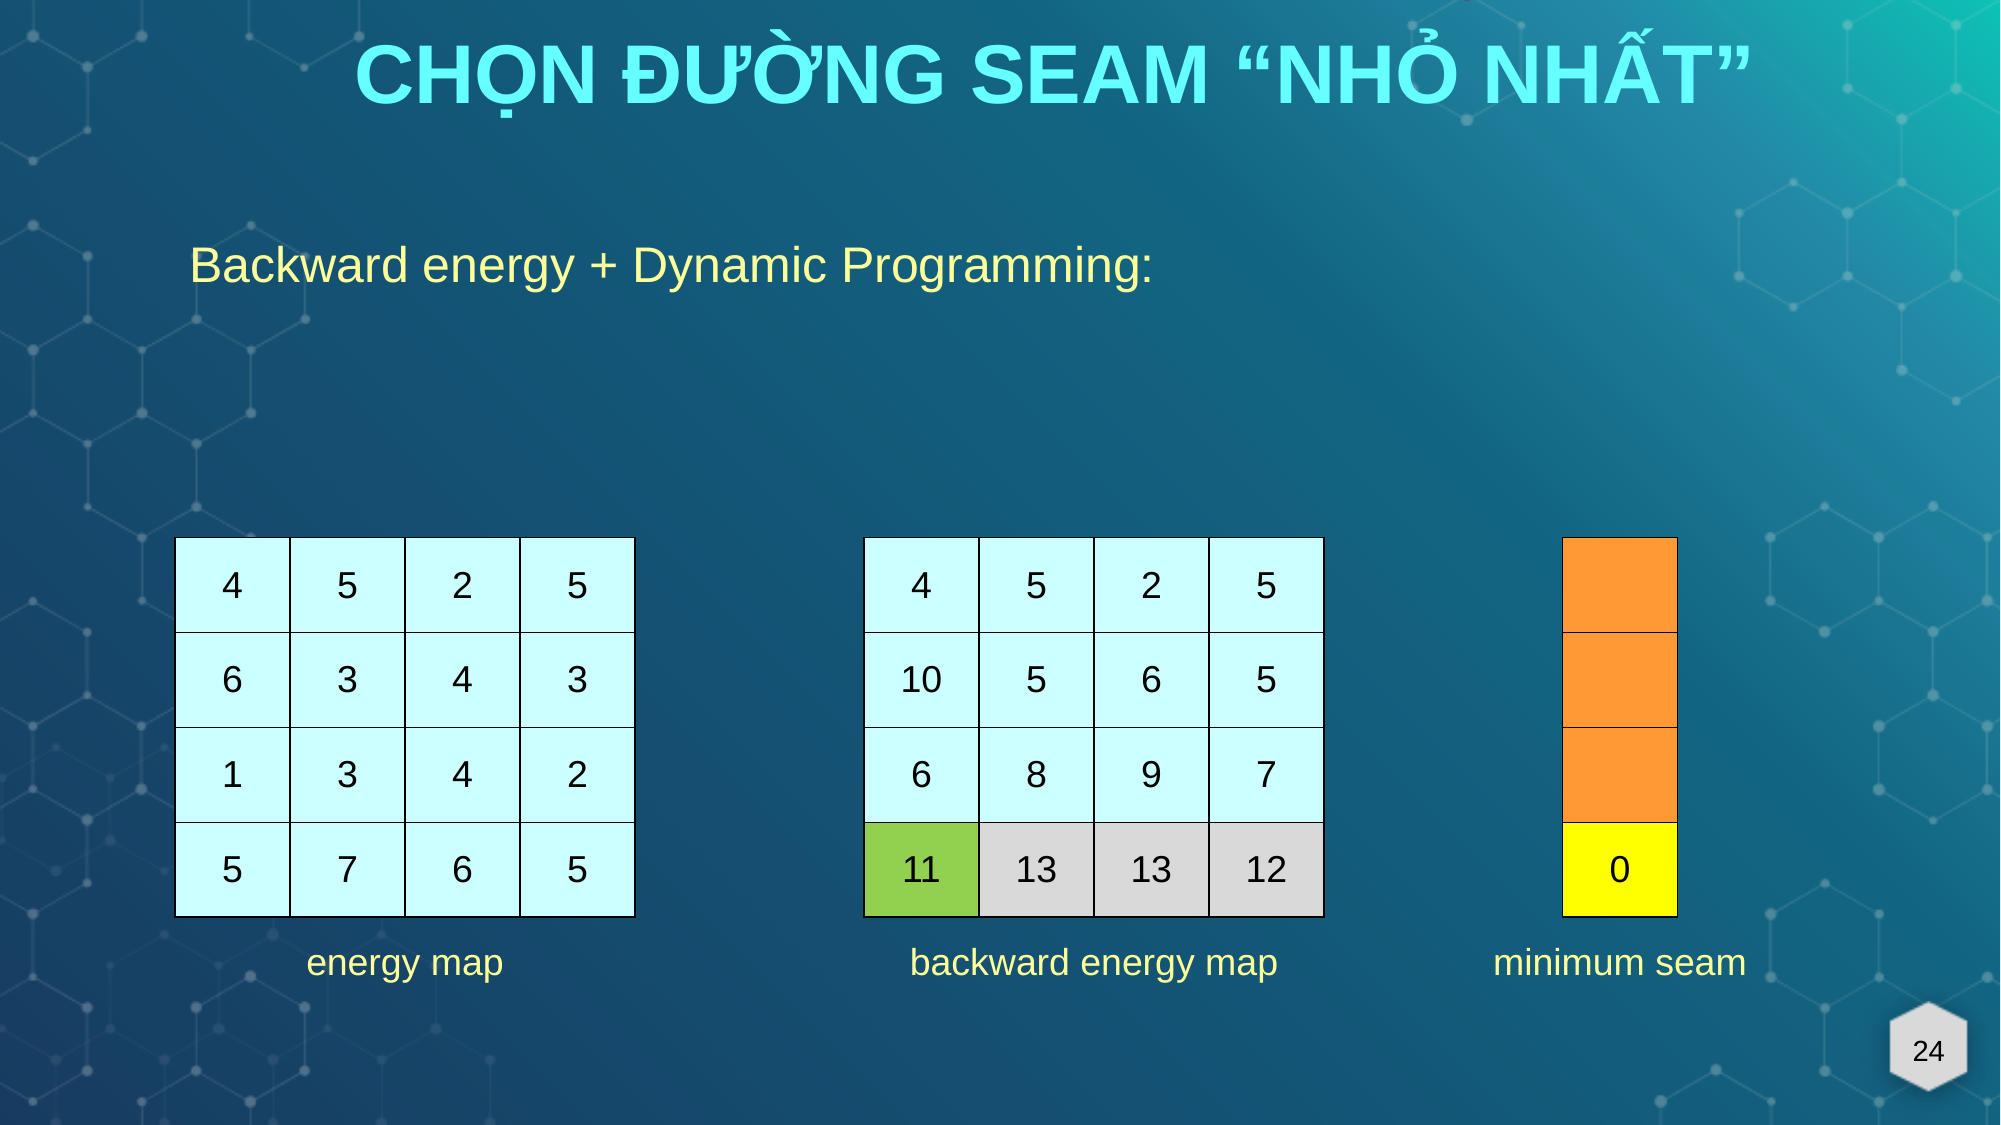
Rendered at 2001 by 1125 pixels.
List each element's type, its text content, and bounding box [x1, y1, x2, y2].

table_header 4 [176, 538, 289, 632]
table_header 2 [1095, 538, 1208, 632]
table_header 4 [865, 538, 978, 632]
table_header 5 [980, 538, 1093, 632]
table_header 5 [291, 538, 404, 632]
table_cell 10 [865, 633, 978, 727]
table_cell 6 [176, 633, 289, 727]
table_cell 0 [1563, 823, 1677, 916]
text_box energy map [161, 930, 649, 991]
table_cell 7 [1210, 728, 1323, 822]
table_cell 2 [521, 728, 634, 822]
table_header 5 [1210, 538, 1323, 632]
table_cell 5 [980, 633, 1093, 727]
table_cell 6 [406, 823, 519, 916]
table_cell 11 [865, 823, 978, 916]
text_box minimum seam [1376, 930, 1864, 991]
table_cell 3 [291, 633, 404, 727]
text_box backward energy map [850, 930, 1338, 991]
text_box Chọn đường seam “nhỏ nhất” [339, 12, 1858, 126]
table_cell 13 [980, 823, 1093, 916]
table_cell 4 [406, 728, 519, 822]
table_cell 5 [176, 823, 289, 916]
table_cell 3 [521, 633, 634, 727]
table_cell 4 [406, 633, 519, 727]
table_cell 6 [1095, 633, 1208, 727]
table_cell 13 [1095, 823, 1208, 916]
table_cell 9 [1095, 728, 1208, 822]
table_cell [1563, 728, 1677, 822]
table_cell 3 [291, 728, 404, 822]
table_cell [1563, 633, 1677, 727]
table_cell 5 [521, 823, 634, 916]
table_cell 6 [865, 728, 978, 822]
table_cell 8 [980, 728, 1093, 822]
table_cell 7 [291, 823, 404, 916]
table_cell 5 [1210, 633, 1323, 727]
table_cell 1 [176, 728, 289, 822]
table_header 5 [521, 538, 634, 632]
table_header [1563, 538, 1677, 632]
table_header 2 [406, 538, 519, 632]
table_cell 12 [1210, 823, 1323, 916]
picture [0, 0, 2001, 1125]
